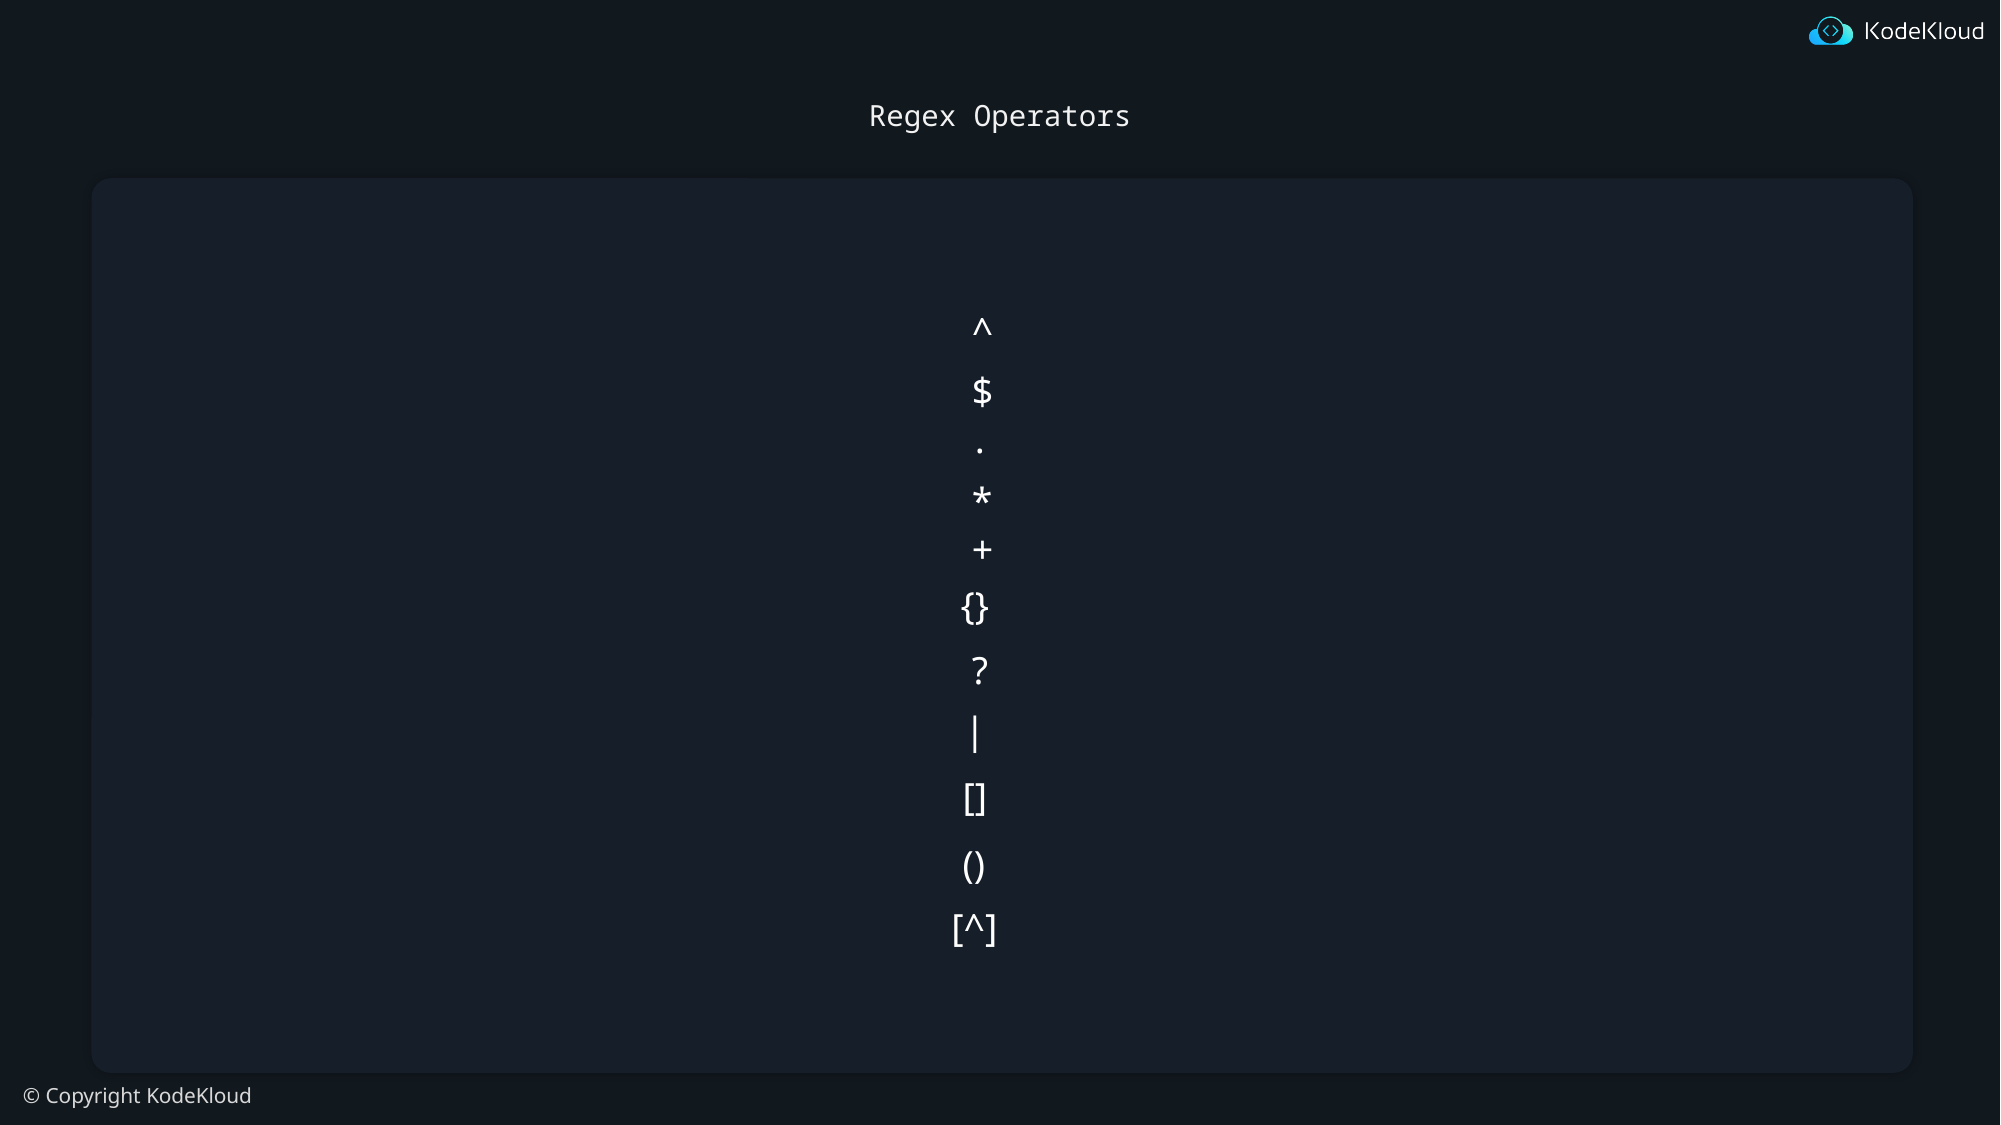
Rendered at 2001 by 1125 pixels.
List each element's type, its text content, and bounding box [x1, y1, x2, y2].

text_box . [956, 408, 1003, 469]
text_box | [940, 699, 1020, 760]
picture [1792, 0, 2000, 62]
text_box $ [956, 360, 1003, 408]
text_box * [956, 470, 1003, 518]
text_box ? [956, 639, 1003, 699]
text_box [^] [929, 896, 1029, 957]
text_box ^ [956, 300, 1003, 360]
text_box + [956, 518, 1003, 574]
text_box [] [940, 765, 1020, 825]
title Regex Operators [727, 67, 1273, 168]
text_box () [939, 833, 1019, 894]
text_box {} [940, 574, 1020, 635]
